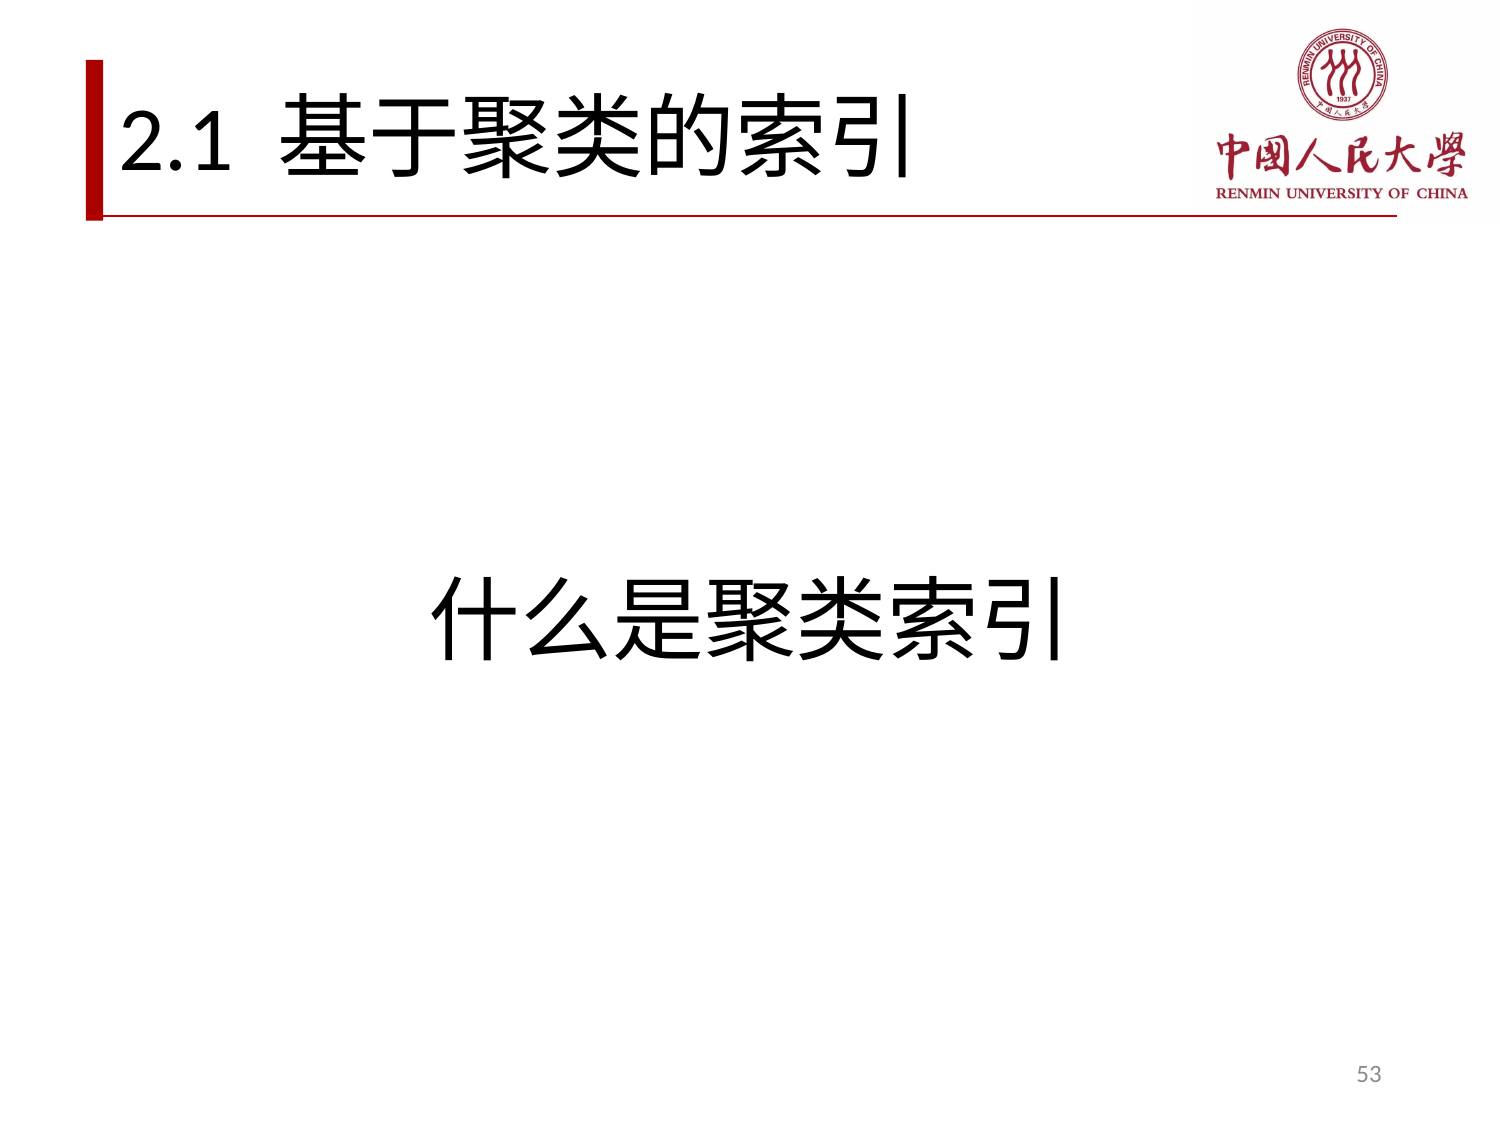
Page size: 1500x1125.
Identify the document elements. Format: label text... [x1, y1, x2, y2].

title 2.1 基于聚类的索引 [103, 59, 1397, 221]
list 什么是聚类索引 [103, 233, 1397, 1014]
slide_number 53 [1059, 1042, 1397, 1103]
picture [1190, 0, 1500, 221]
